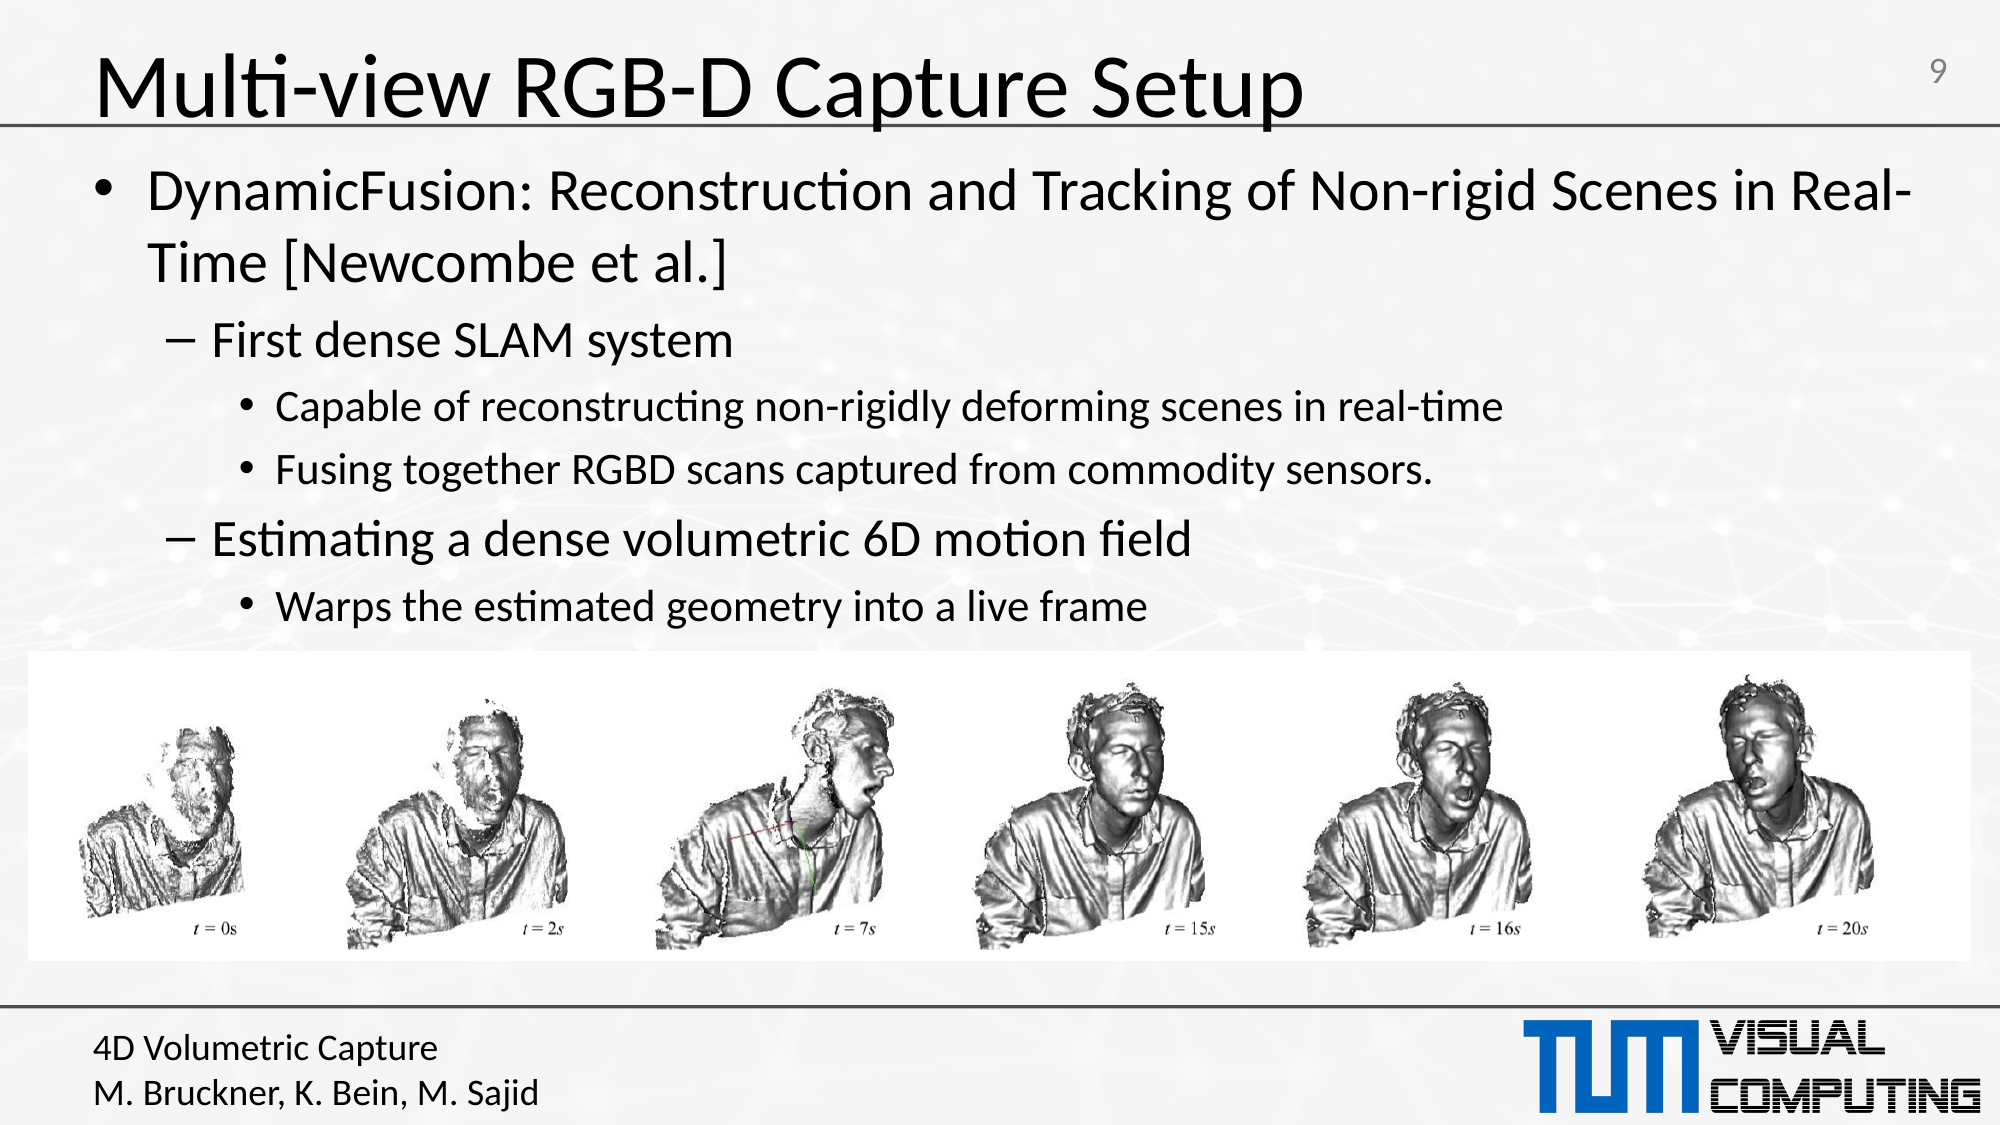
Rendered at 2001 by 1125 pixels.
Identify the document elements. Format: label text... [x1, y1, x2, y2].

picture [1523, 1018, 1983, 1117]
picture [28, 650, 1972, 962]
list DynamicFusion: Reconstruction and Tracking of Non-rigid Scenes in Real-Time [Newcombe et al.] First dense SLAM system Capable of reconstructing non-rigidly deforming scenes in real-time Fusing together RGBD scans captured from commodity sensors. Estimating a dense volumetric 6D motion ﬁeld Warps the estimated geometry into a live frame [78, 142, 1943, 640]
title Multi-view RGB-D Capture Setup [78, 0, 1510, 142]
